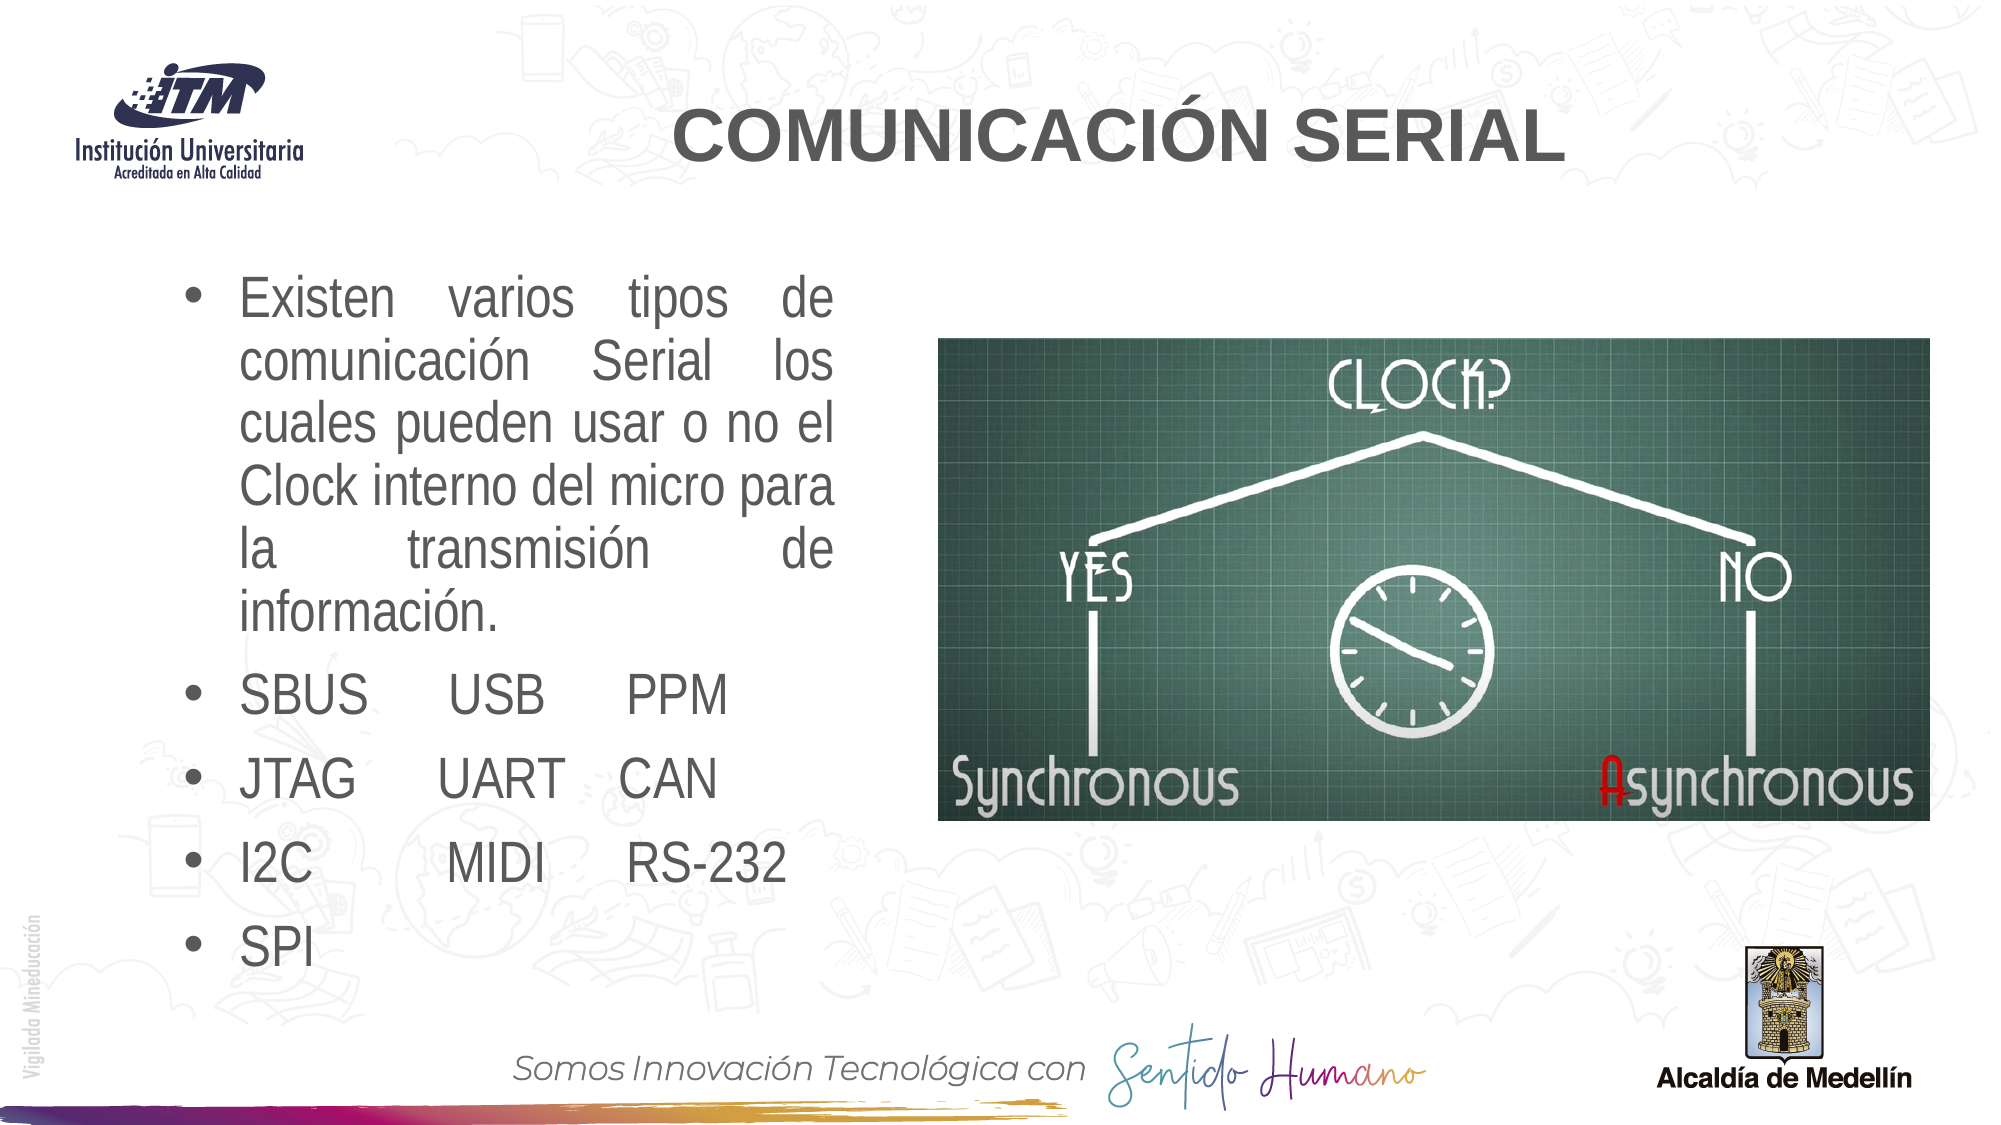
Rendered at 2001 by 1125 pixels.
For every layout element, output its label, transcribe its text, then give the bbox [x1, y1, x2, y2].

list Existen varios tipos de comunicación Serial los cuales pueden usar o no el Clock interno del micro para la transmisión de información. SBUS USB PPM JTAG UART CAN I2C MIDI RS-232 SPI [130, 259, 850, 987]
picture [0, 0, 2001, 1125]
title COMUNICACIÓN SERIAL [350, 67, 1889, 207]
